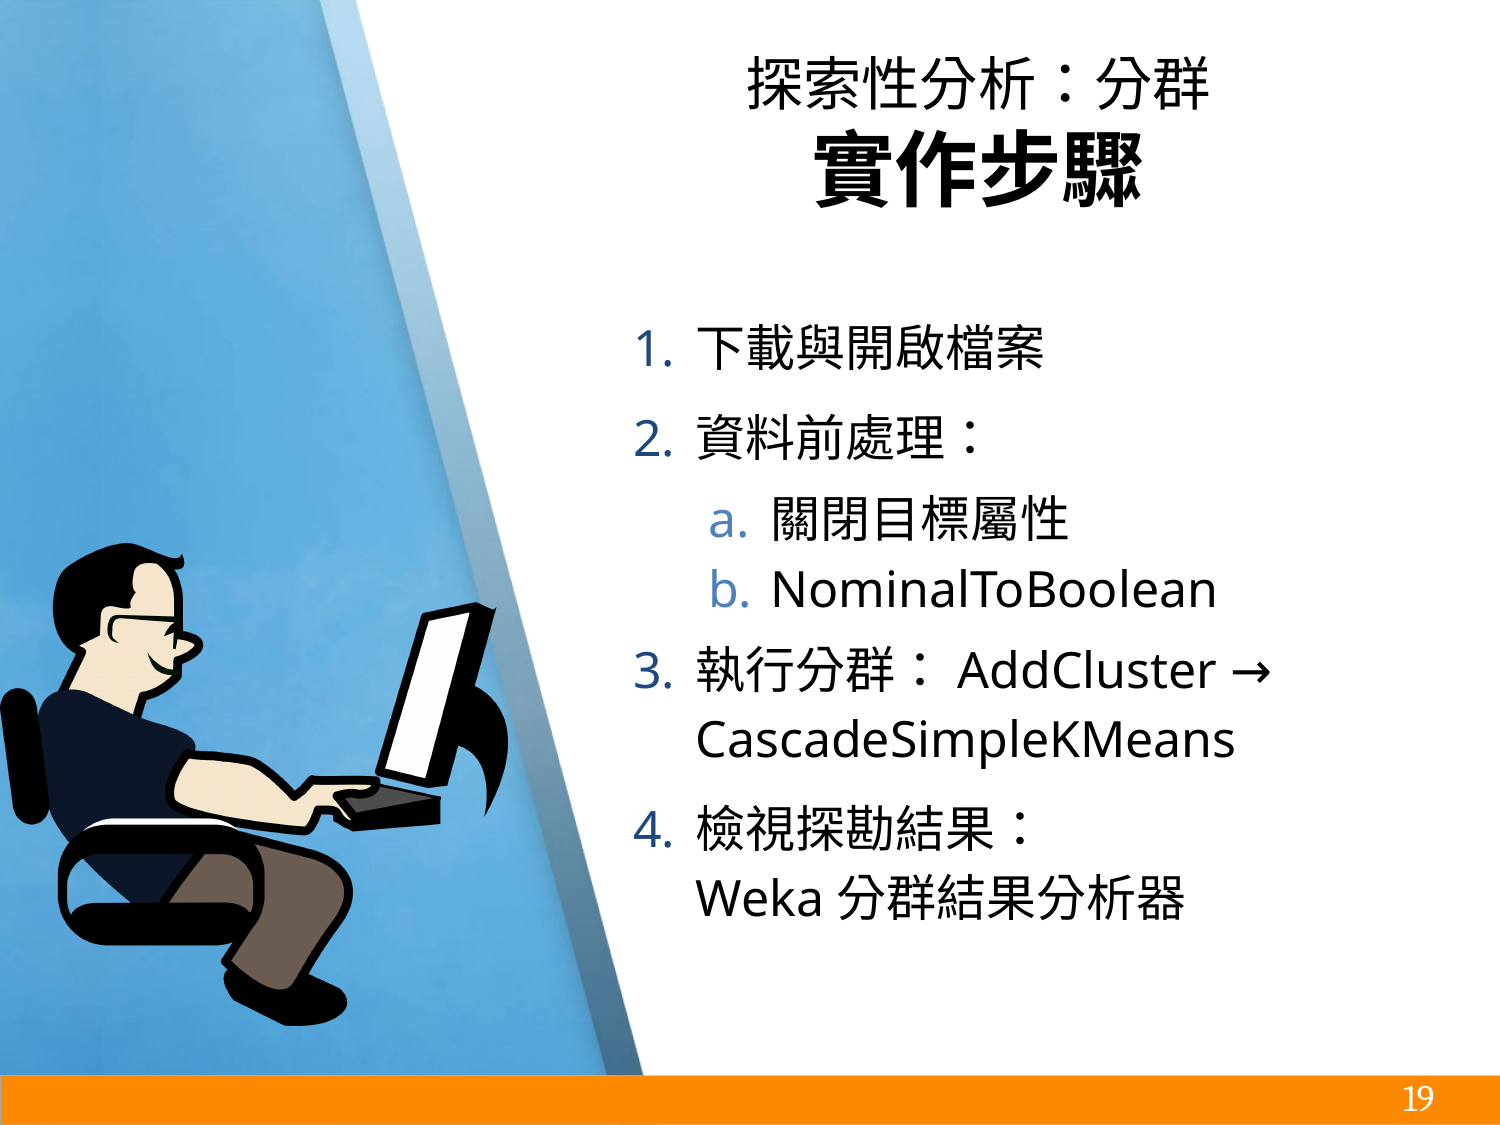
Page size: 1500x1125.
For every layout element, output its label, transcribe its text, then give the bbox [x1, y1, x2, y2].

title 探索性分析：分群 實作步驟 [534, 27, 1422, 232]
slide_number ‹#› [1350, 1074, 1488, 1118]
list 下載與開啟檔案 資料前處理： 關閉目標屬性 NominalToBoolean 執行分群：AddCluster → CascadeSimpleKMeans 檢視探勘結果： Weka分群結果分析器 [605, 292, 1422, 1066]
picture [1, 1076, 1500, 1124]
picture [0, 0, 862, 1075]
